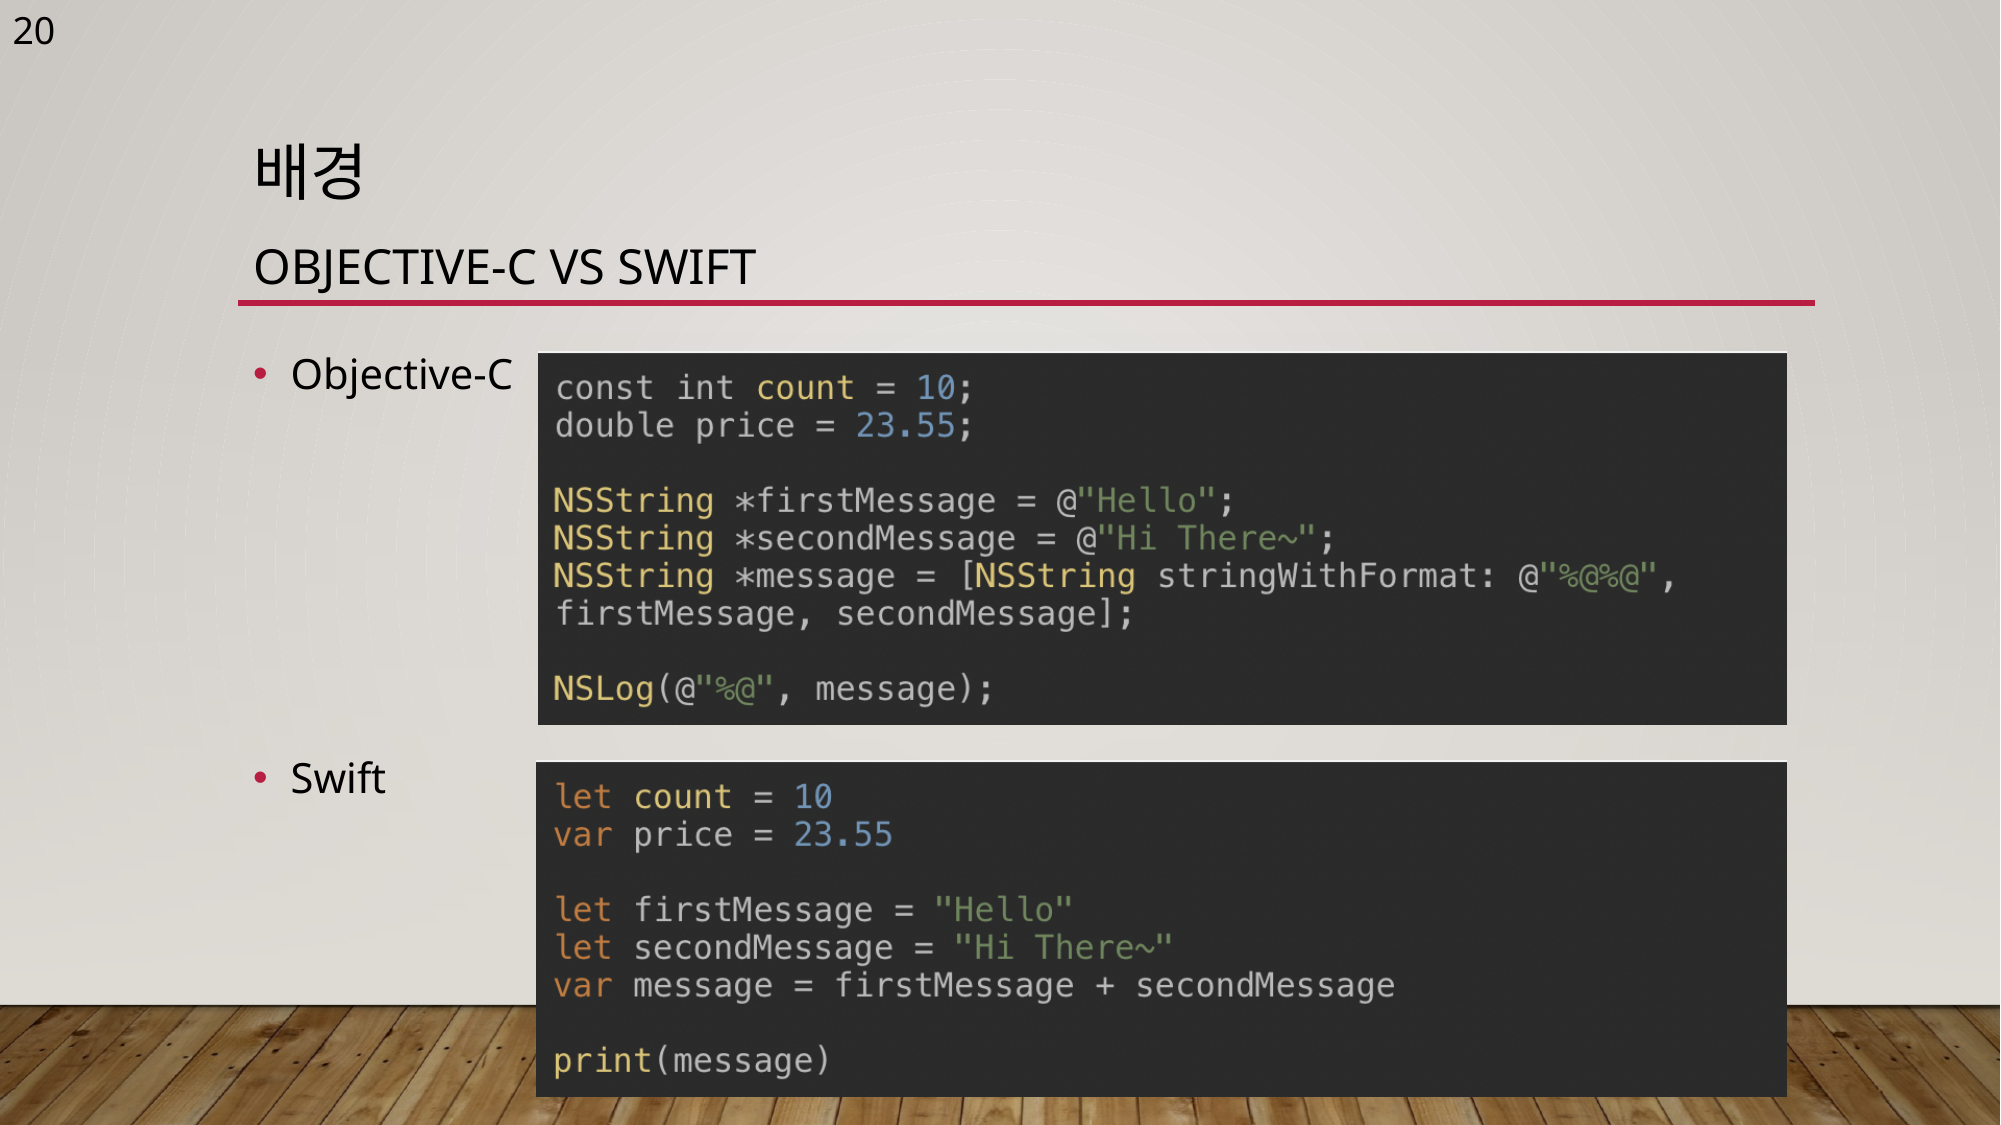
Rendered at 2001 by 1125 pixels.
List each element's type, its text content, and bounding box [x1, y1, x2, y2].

picture [0, 760, 2000, 1125]
list Objective-C Swift [238, 330, 1700, 973]
text_box 20 [0, 0, 71, 60]
title 배경 objective-C vs swift [238, 88, 1814, 303]
picture [538, 350, 1787, 725]
